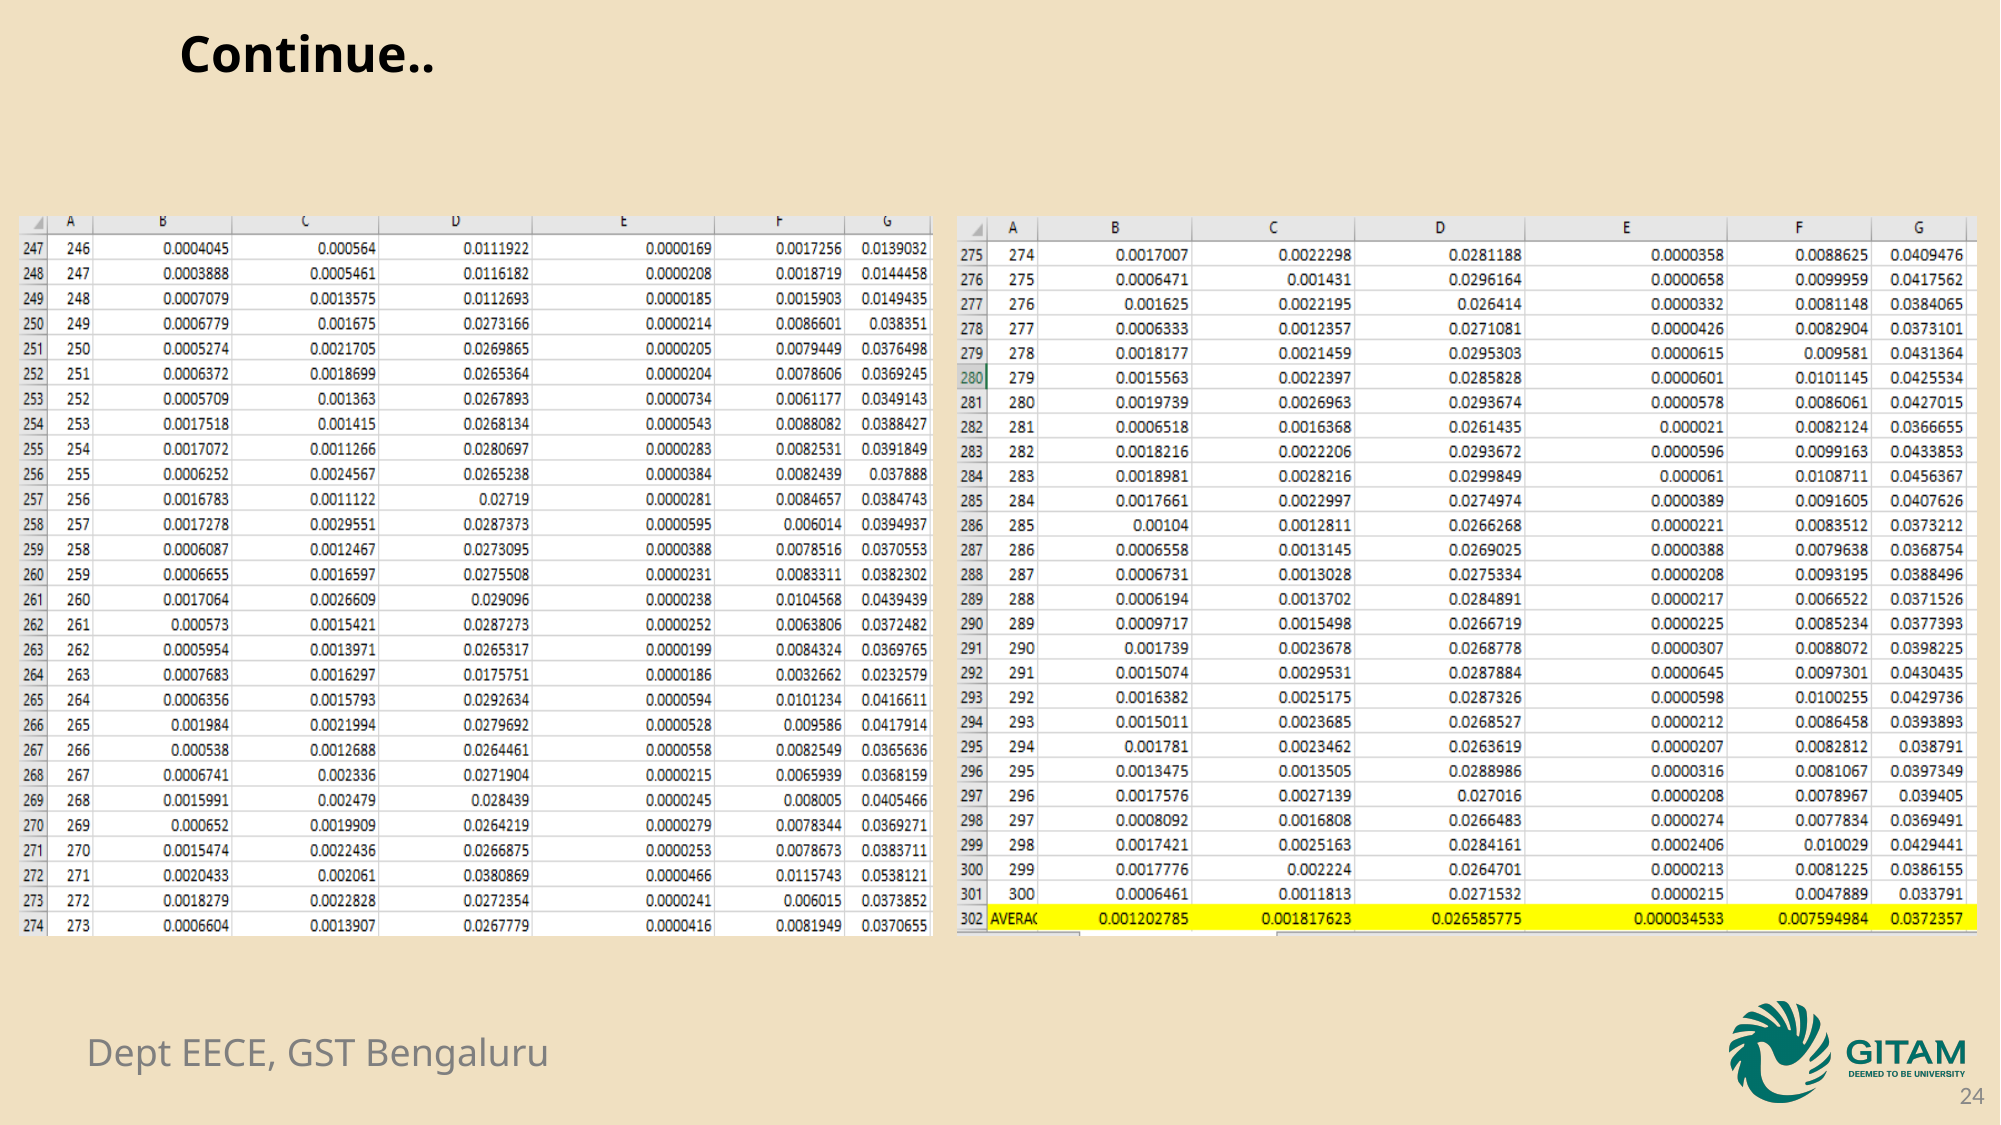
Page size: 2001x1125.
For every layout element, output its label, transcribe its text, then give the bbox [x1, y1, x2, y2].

picture [19, 216, 933, 936]
text_box Continue.. [37, 14, 566, 109]
picture [957, 216, 1977, 936]
picture [1729, 1001, 1965, 1065]
slide_number 24 [1550, 1065, 2000, 1125]
